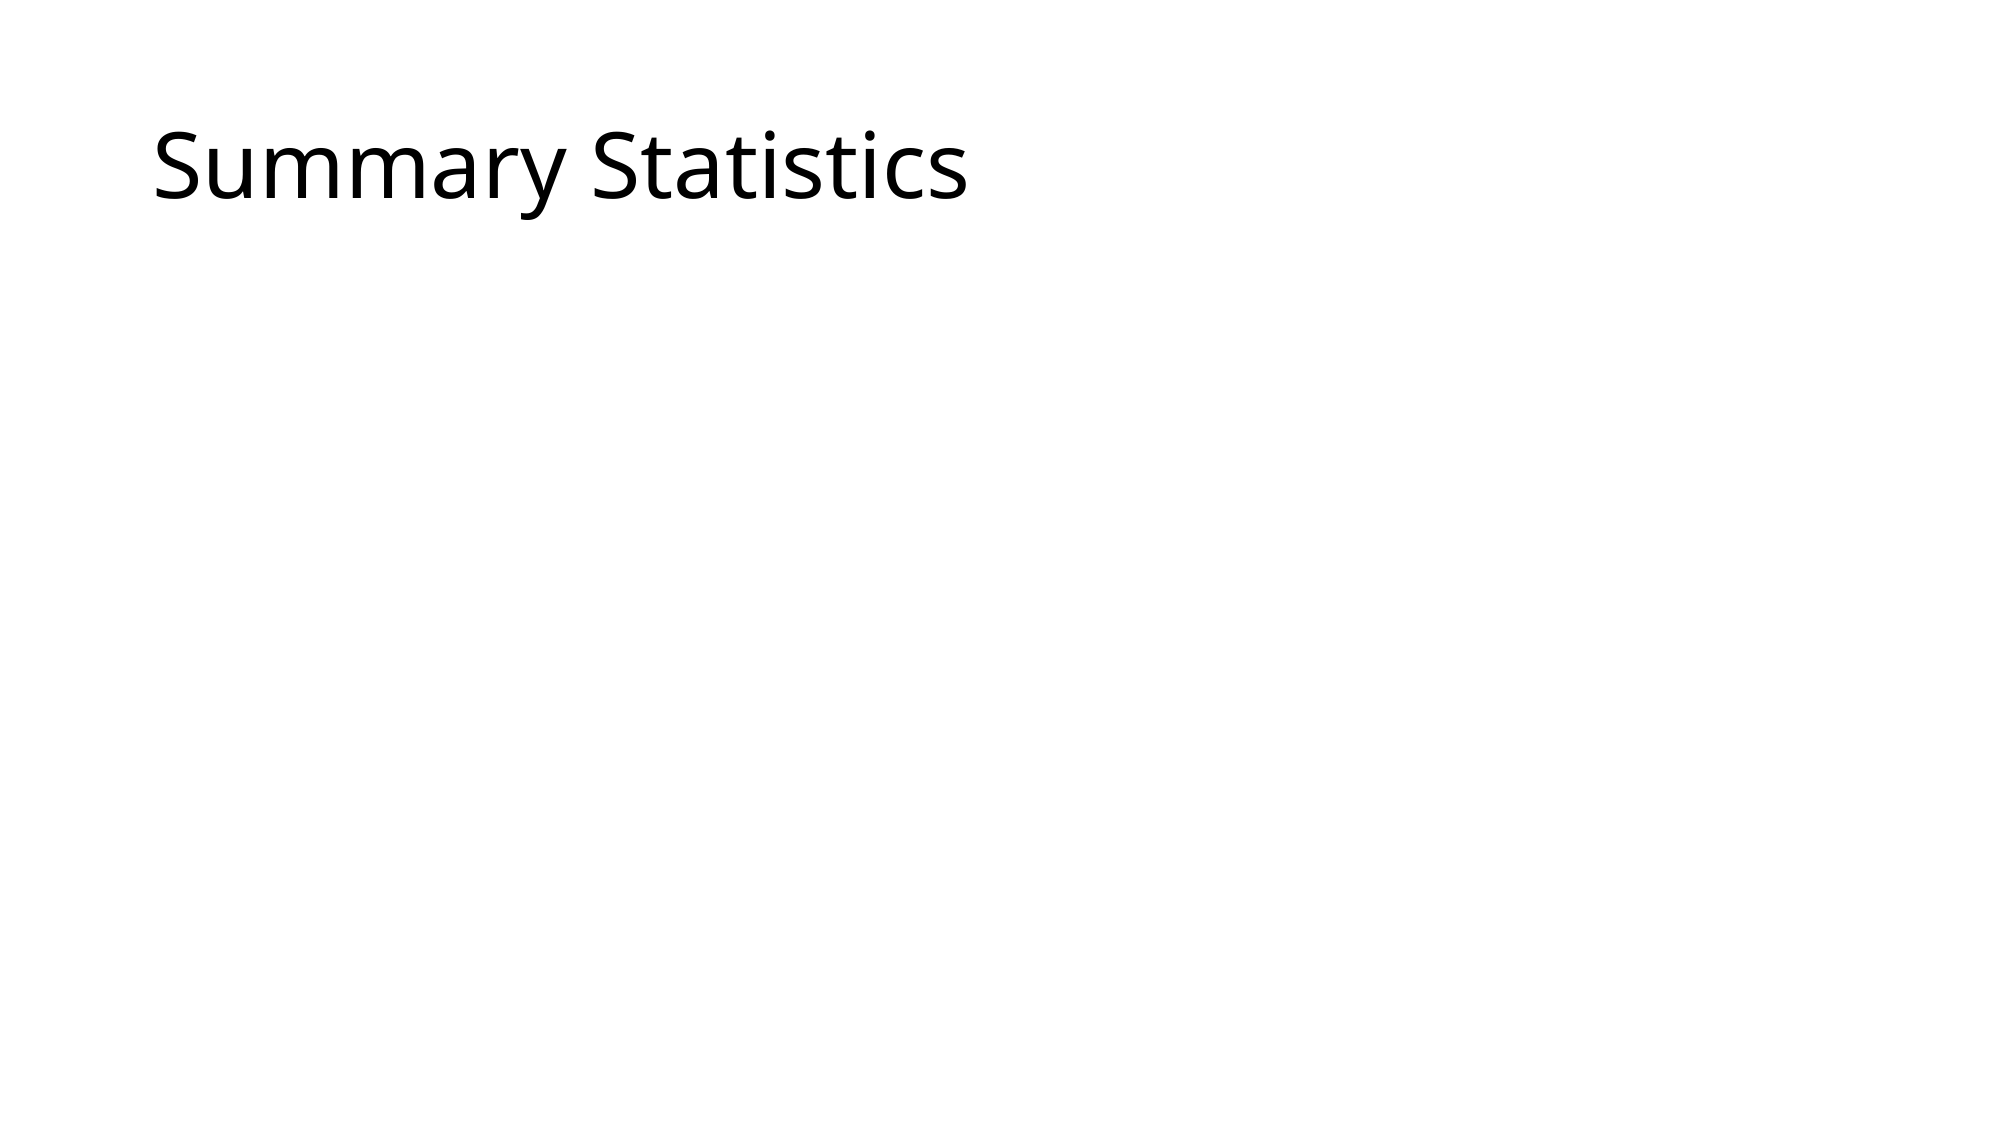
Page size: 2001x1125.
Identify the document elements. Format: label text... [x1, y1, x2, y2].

title Summary Statistics [137, 59, 1863, 278]
